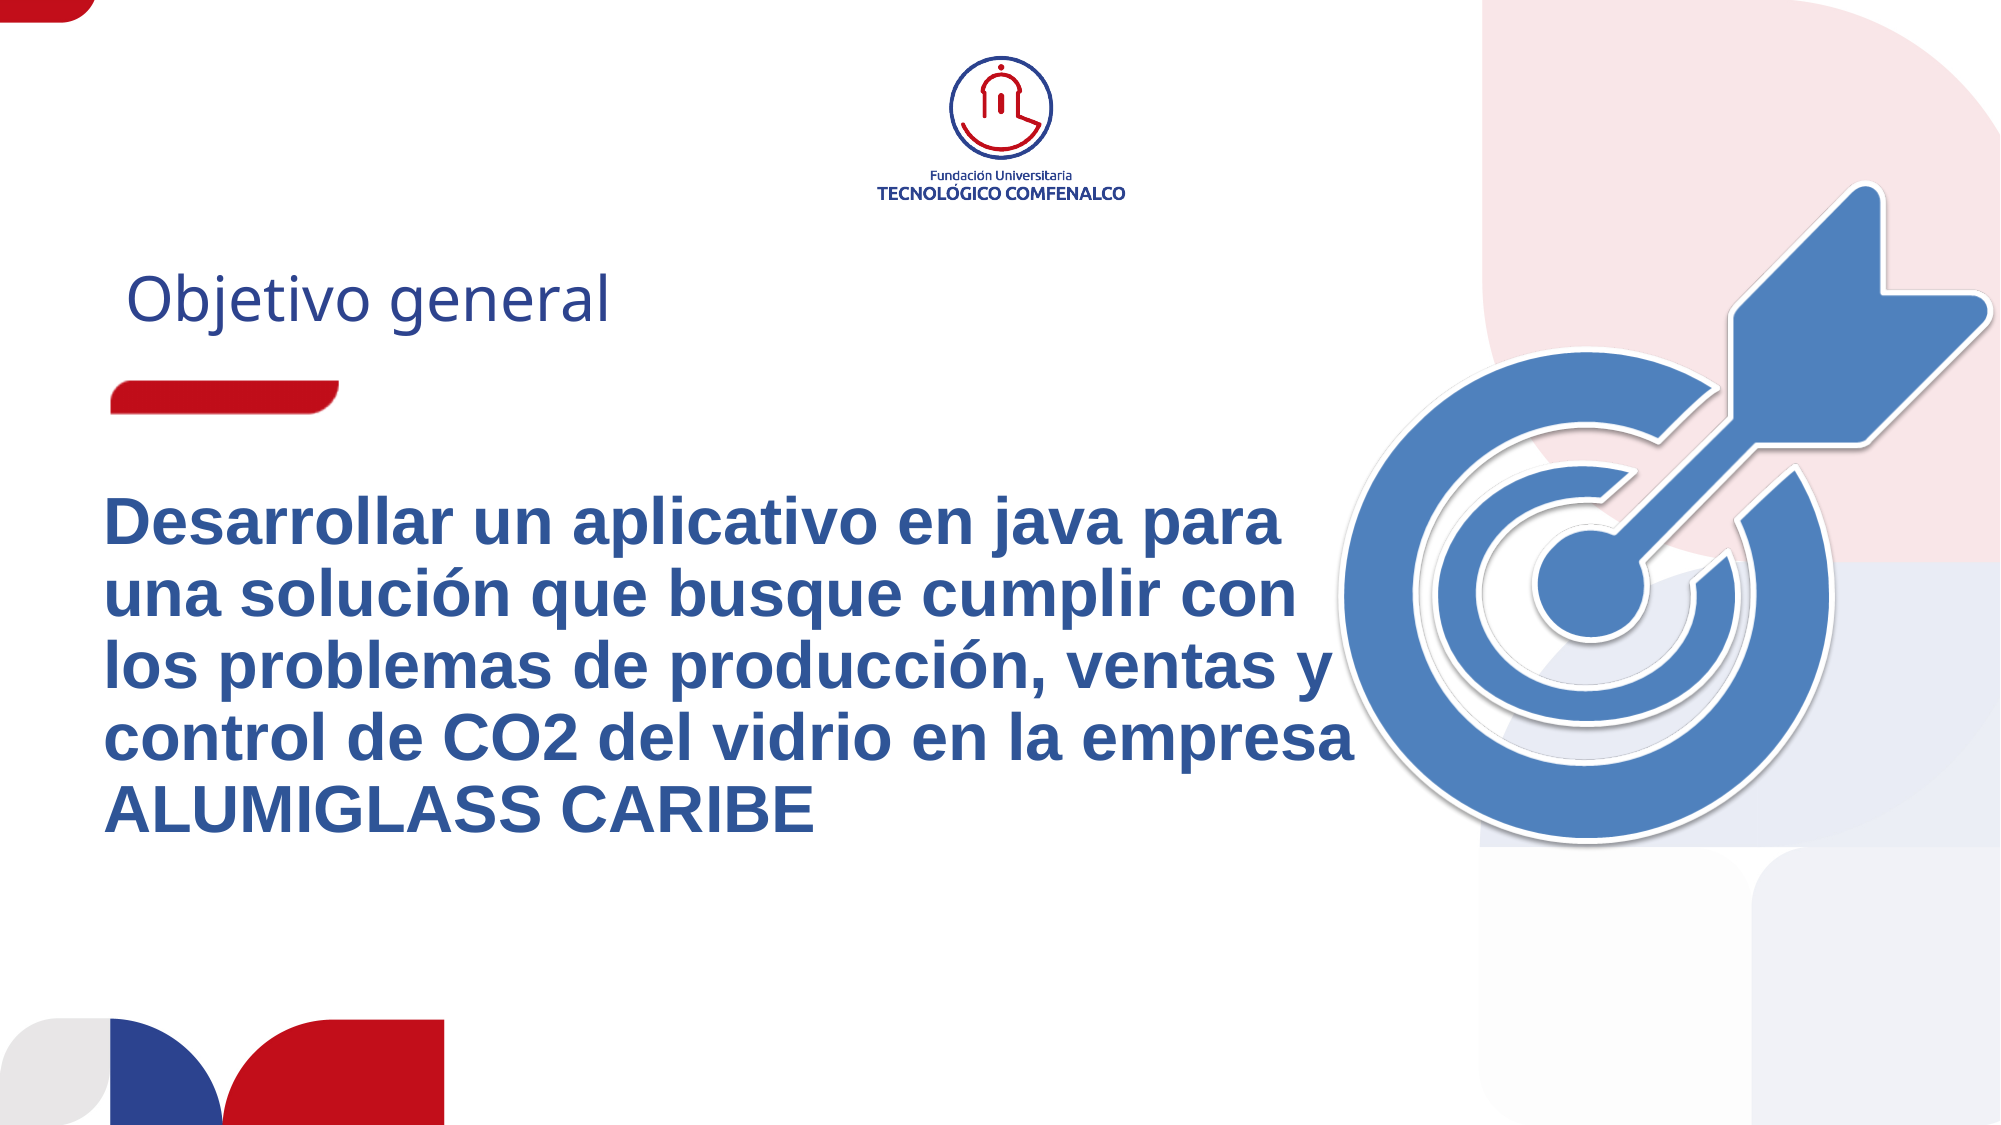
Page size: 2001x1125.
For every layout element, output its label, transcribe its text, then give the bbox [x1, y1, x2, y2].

text_box Desarrollar un aplicativo en java para una solución que busque cumplir con los problemas de producción, ventas y control de CO2 del vidrio en la empresa ALUMIGLASS CARIBEARIBE. [88, 479, 1374, 901]
picture [0, 0, 2001, 1125]
text_box Objetivo general [110, 224, 723, 343]
